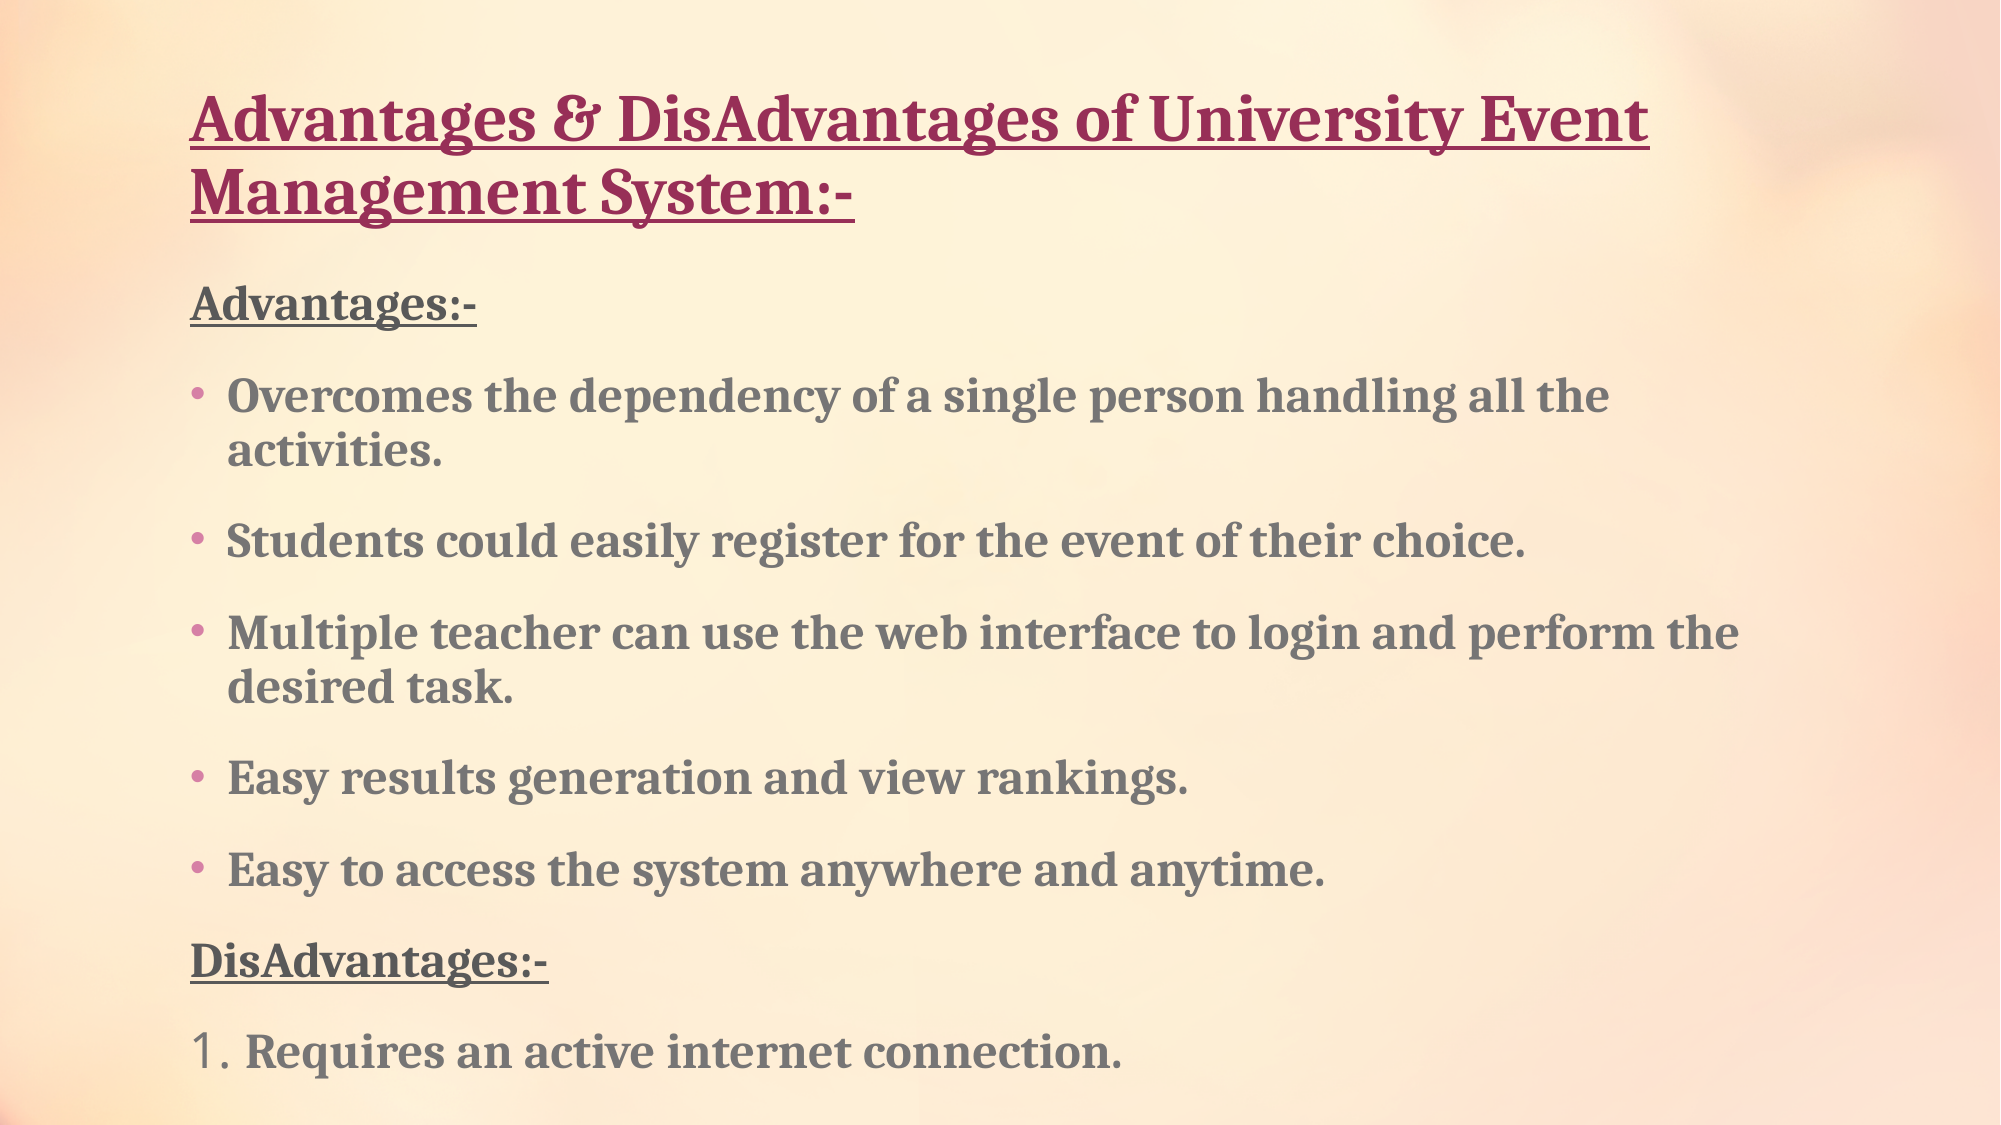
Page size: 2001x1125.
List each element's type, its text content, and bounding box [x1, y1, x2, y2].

title Advantages & DisAdvantages of University Event Management System:- [174, 75, 1825, 237]
list Advantages:- Overcomes the dependency of a single person handling all the activities. Students could easily register for the event of their choice. Multiple teacher can use the web interface to login and perform the desired task. Easy results generation and view rankings. Easy to access the system anywhere and anytime. DisAdvantages:- 1. Requires an active internet connection. [174, 270, 1825, 1090]
picture [0, 0, 2001, 1125]
